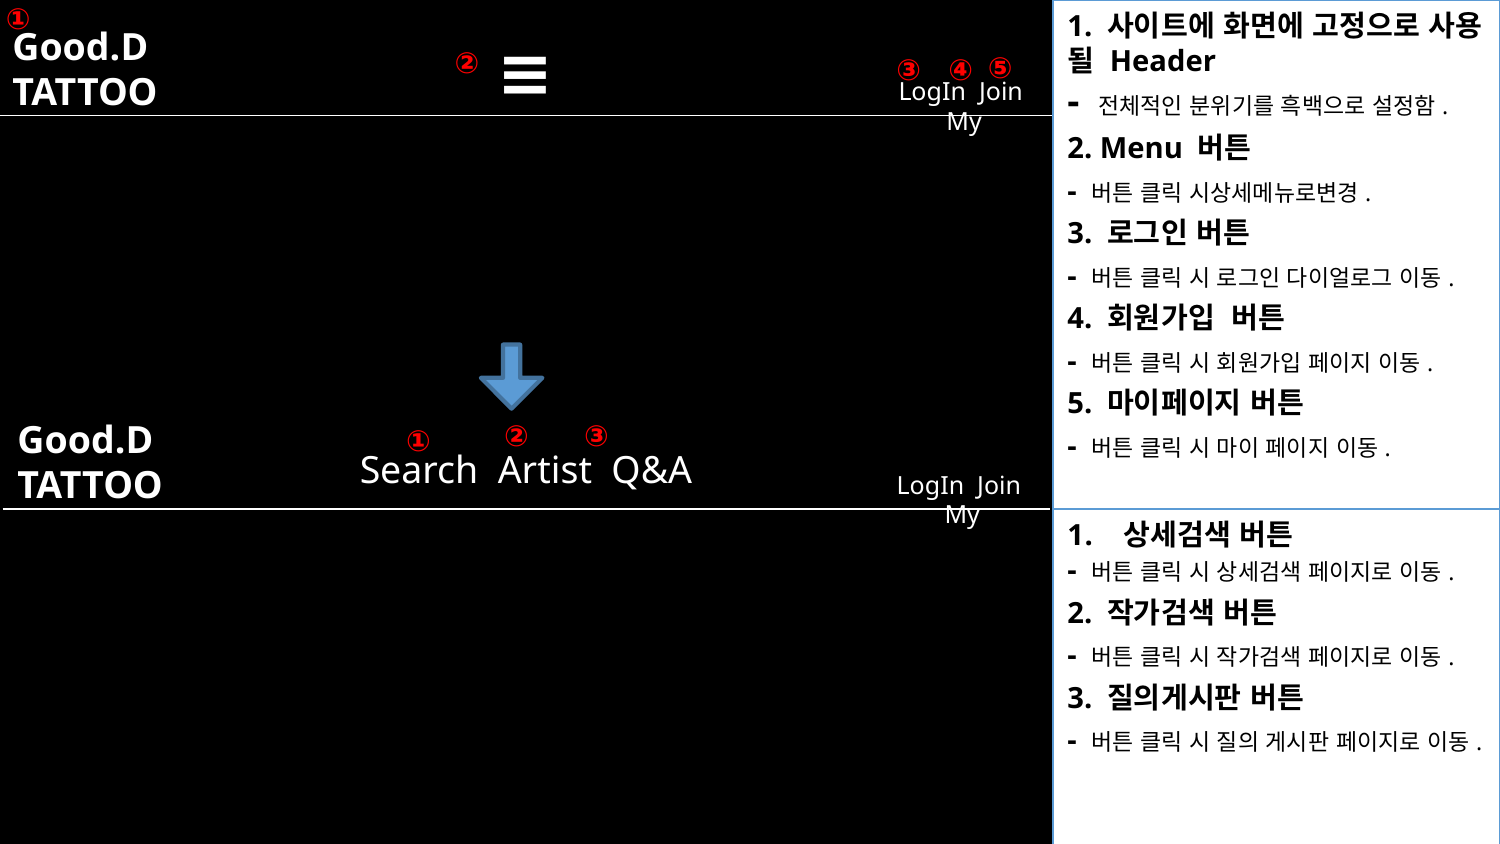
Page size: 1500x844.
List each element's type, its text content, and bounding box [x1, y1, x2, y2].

text_box [478, 342, 545, 408]
text_box 1. 사이트에 화면에 고정으로 사용 될 Header - 전체적인 분위기를 흑백으로 설정함. 2. Menu 버튼 - 버튼 클릭 시상세메뉴로변경. 3. 로그인 버튼 - 버튼 클릭 시 로그인 다이얼로그 이동. 4. 회원가입 버튼 - 버튼 클릭 시 회원가입 페이지 이동. 5. 마이페이지 버튼 - 버튼 클릭 시 마이 페이지 이동. [1052, 0, 1500, 509]
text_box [0, 0, 1053, 116]
text_box 상세검색 버튼 - 버튼 클릭 시 상세검색 페이지로 이동. 2. 작가검색 버튼 - 버튼 클릭 시 작가검색 페이지로 이동. 3. 질의게시판 버튼 - 버튼 클릭 시 질의 게시판 페이지로 이동. [1052, 509, 1500, 844]
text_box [2, 409, 1051, 510]
